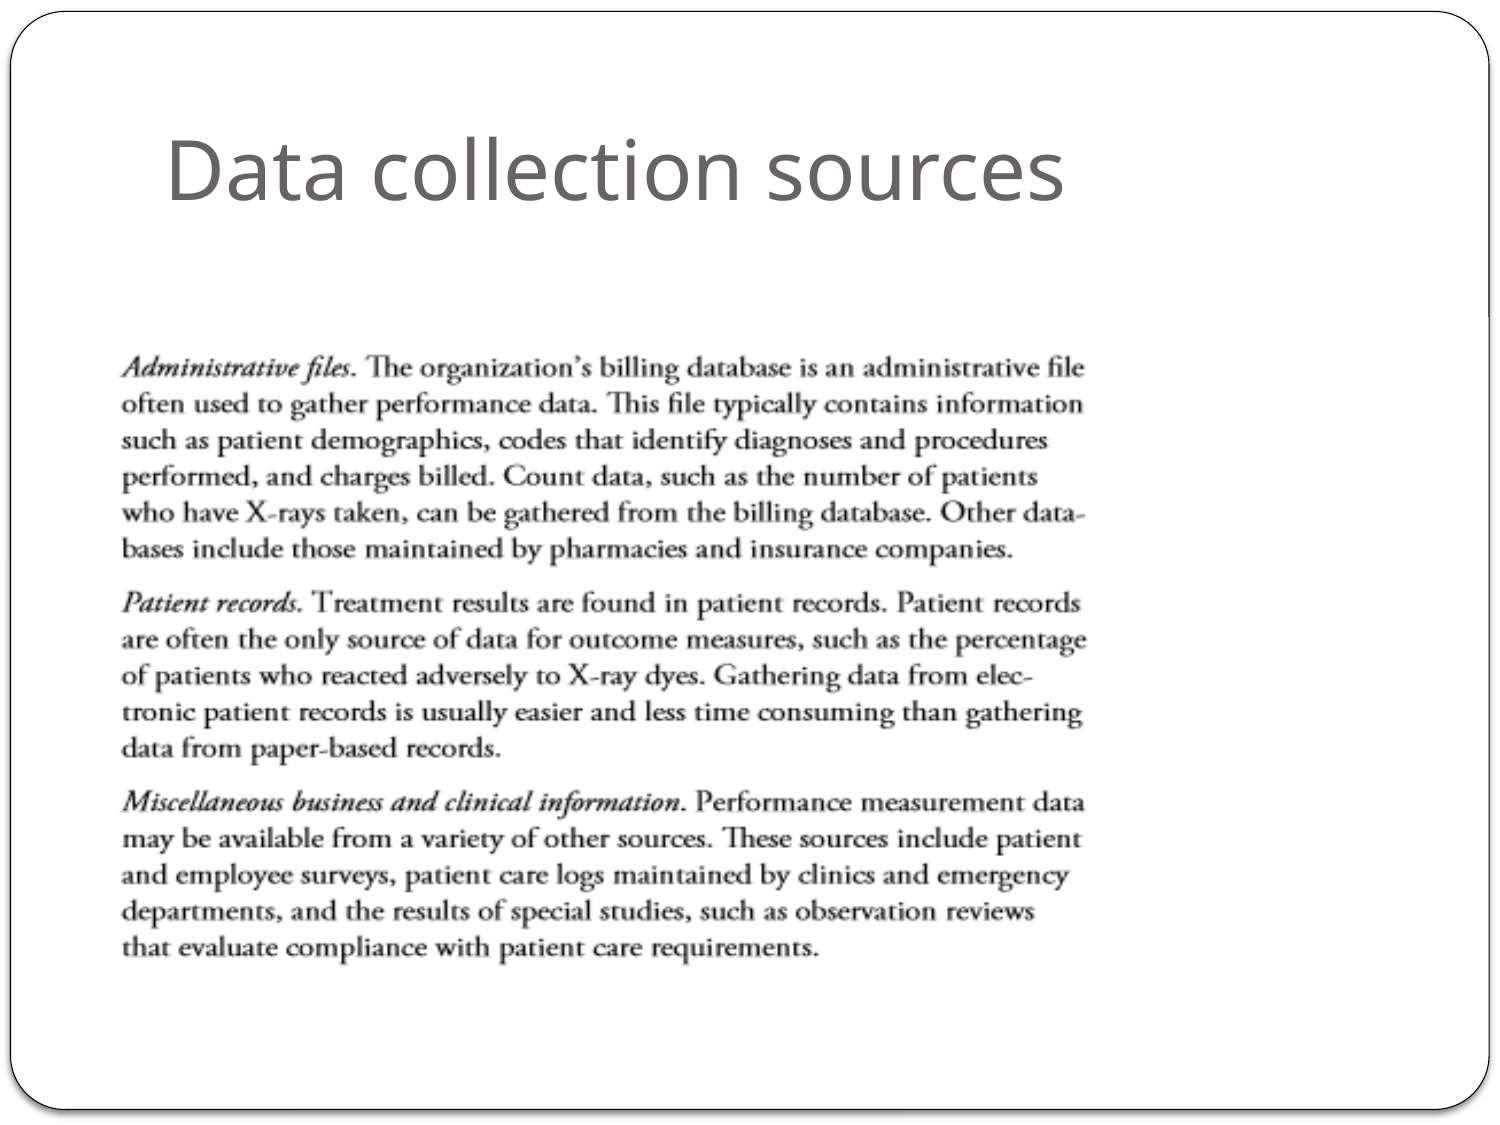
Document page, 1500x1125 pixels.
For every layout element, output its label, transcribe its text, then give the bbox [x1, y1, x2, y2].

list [99, 337, 1125, 999]
title Data collection sources [150, 45, 1425, 233]
